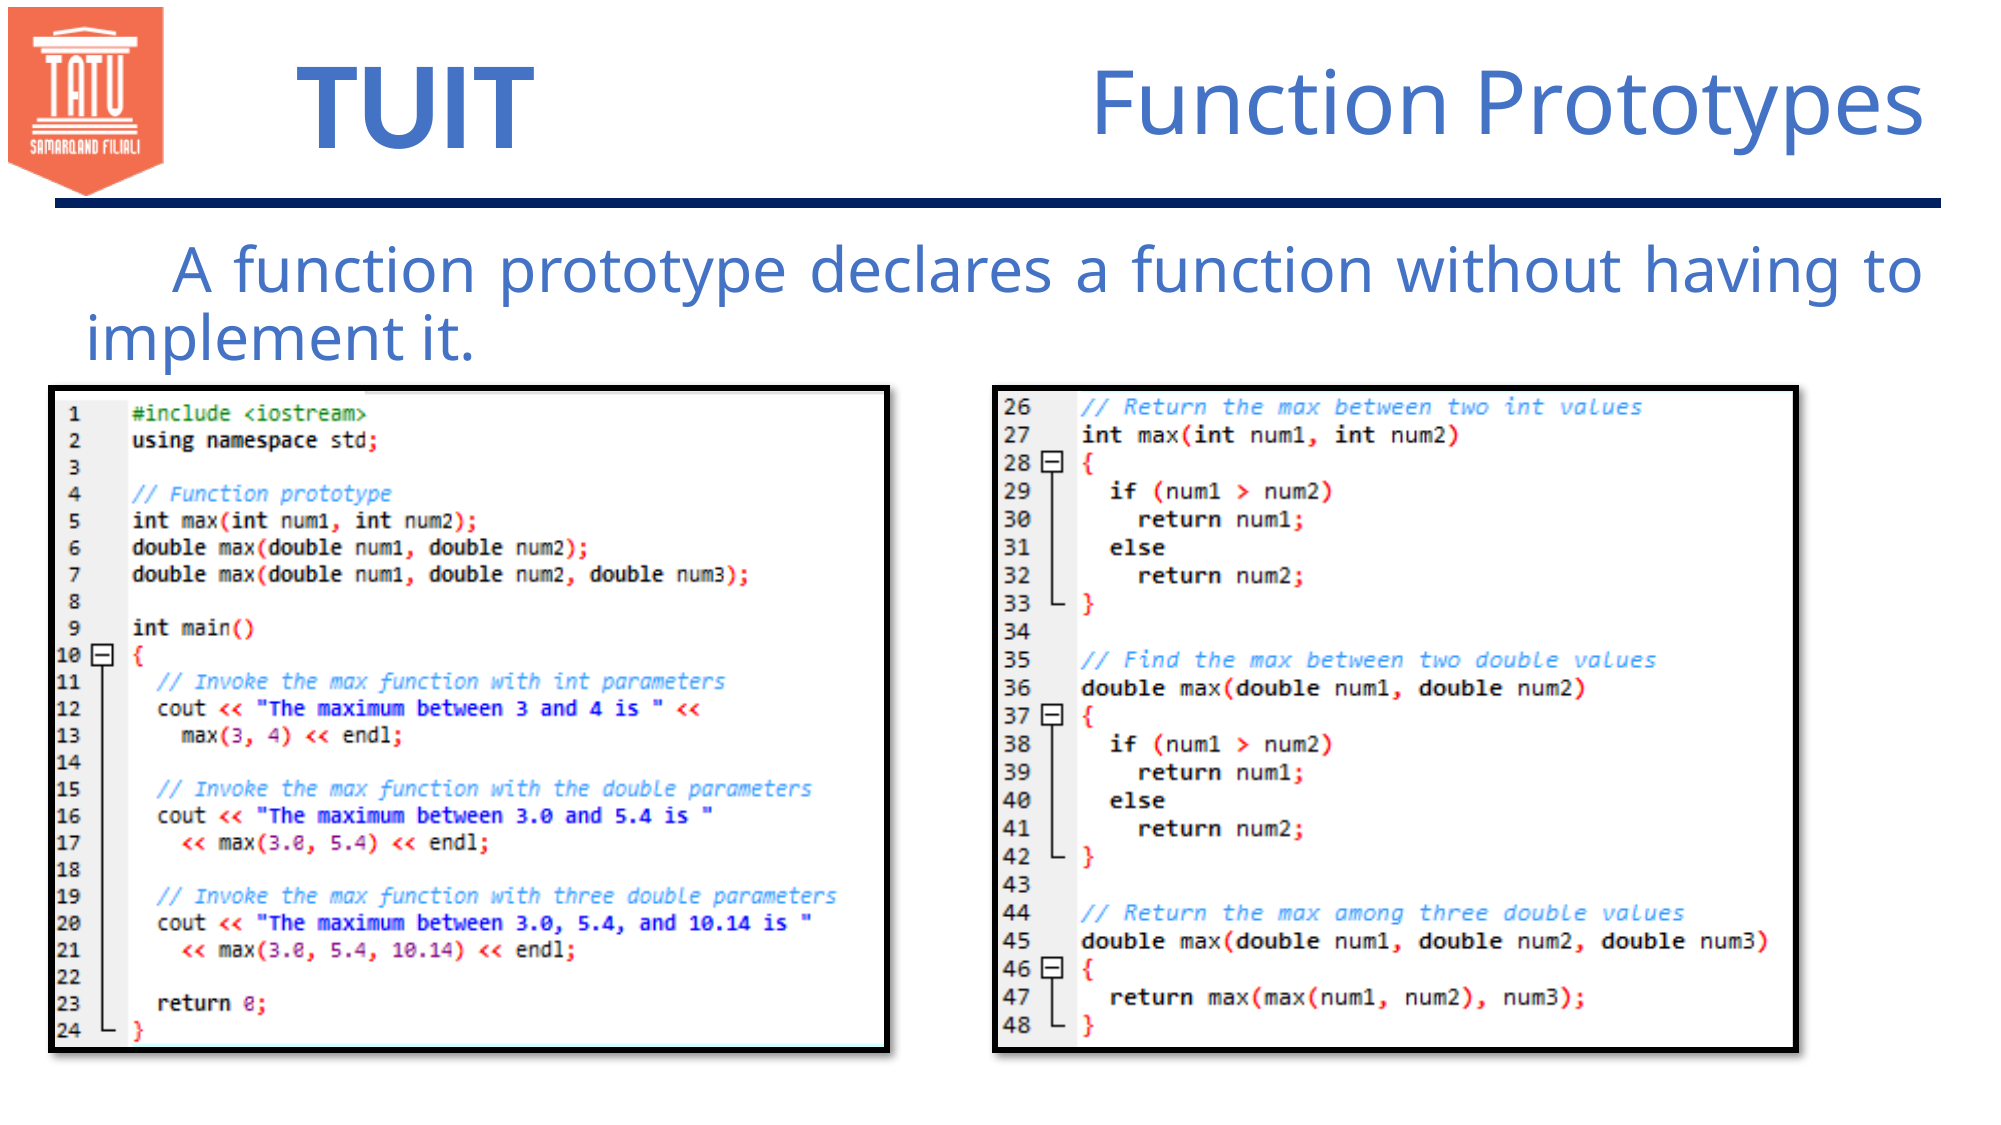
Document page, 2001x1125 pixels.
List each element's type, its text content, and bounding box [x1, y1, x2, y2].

text_box A function prototype declares a function without having to implement it. [54, 231, 1942, 391]
picture [997, 390, 1793, 1047]
text_box Function Prototypes [739, 48, 1942, 162]
picture [8, 7, 164, 196]
picture [54, 390, 885, 1047]
text_box TUIT [281, 39, 571, 162]
